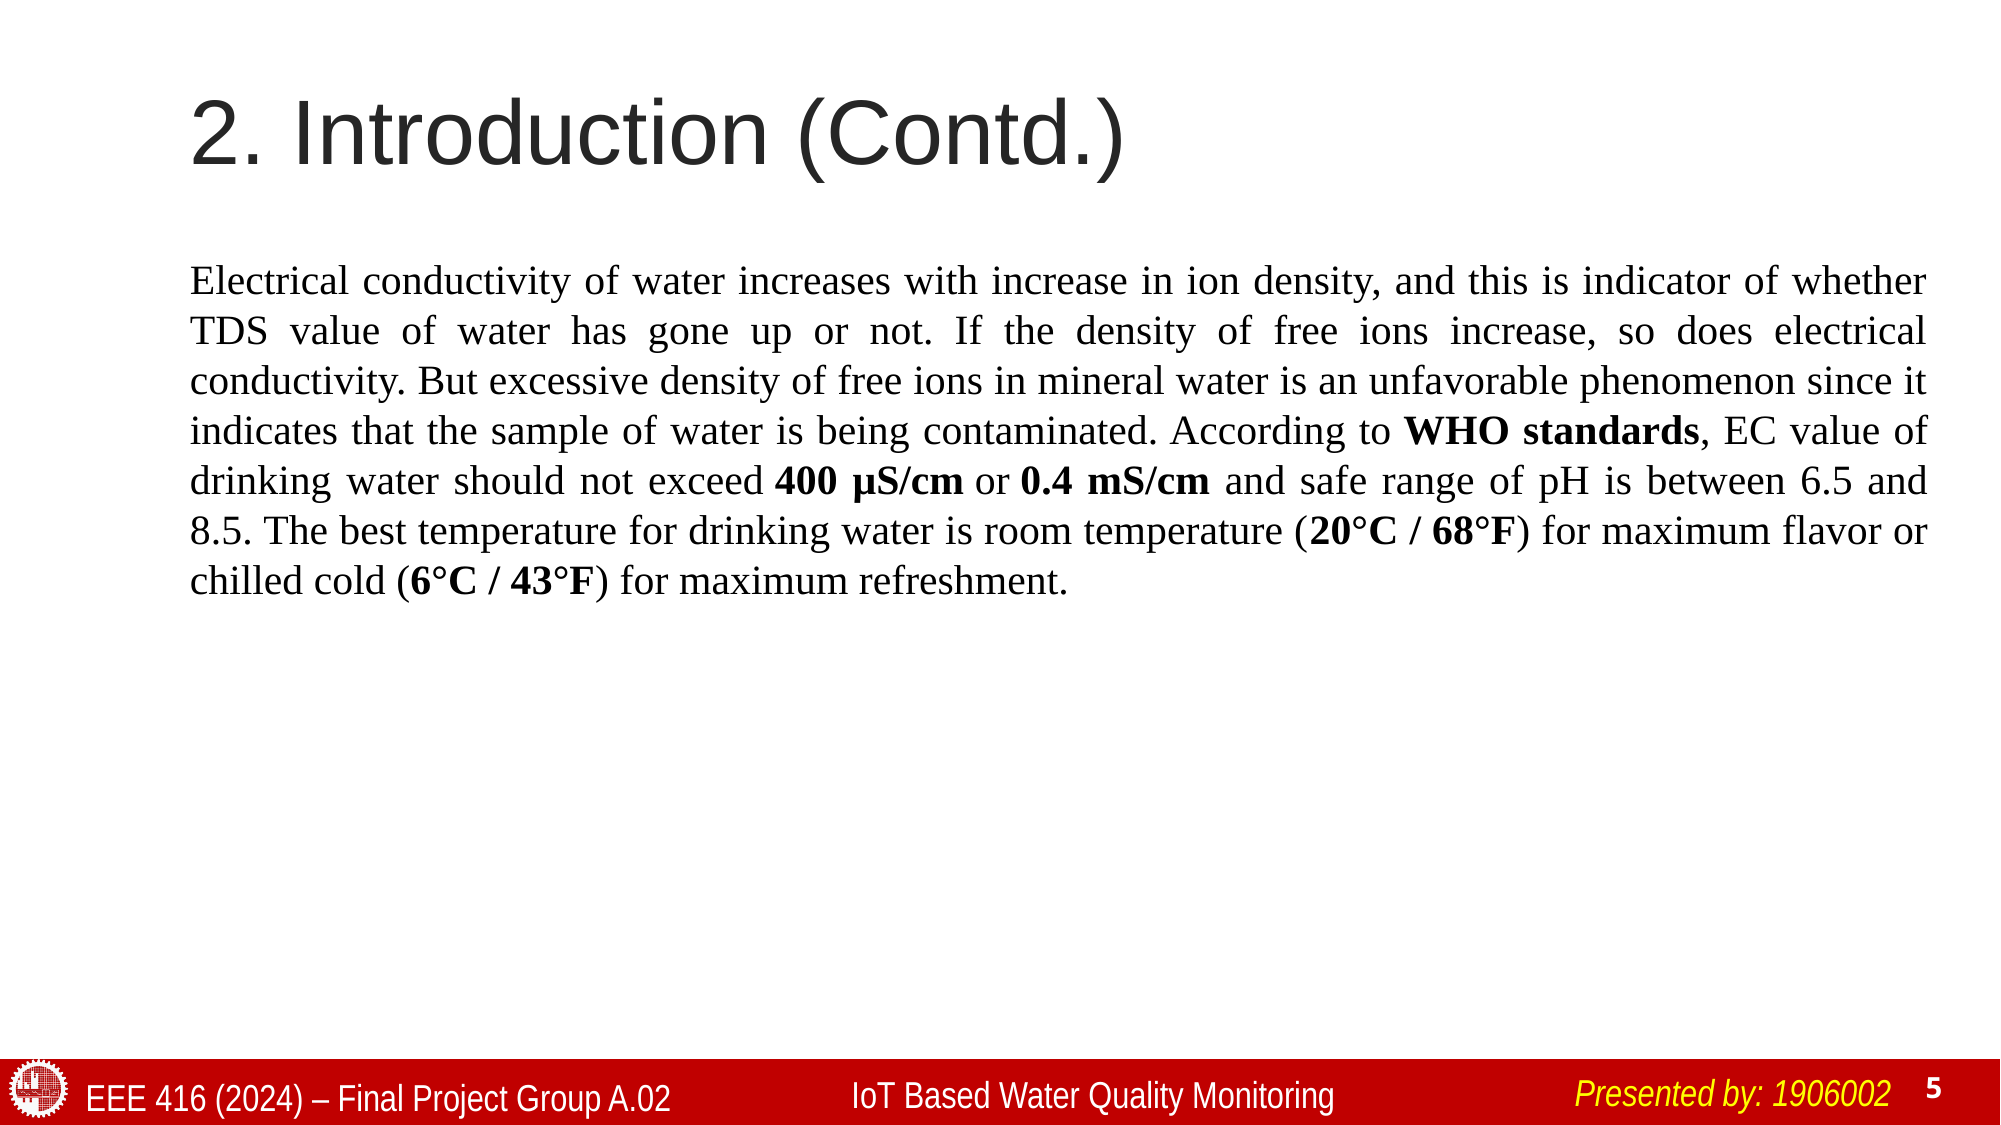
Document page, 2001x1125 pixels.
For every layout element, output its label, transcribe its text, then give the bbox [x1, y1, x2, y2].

slide_number EEE 416 (2024) – Final Project Group A.02 [70, 1066, 836, 1125]
footer IoT Based Water Quality Monitoring [836, 1063, 1872, 1125]
picture [8, 1059, 71, 1118]
text_box Presented by: 1906002 [1559, 1061, 1907, 1122]
slide_number 5 [1907, 1066, 1958, 1118]
title 2. Introduction (Contd.) [174, 75, 1825, 195]
list Electrical conductivity of water increases with increase in ion density, and this is indicator of whether TDS value of water has gone up or not. If the density of free ions increase, so does electrical conductivity. But excessive density of free ions in mineral water is an unfavorable phenomenon since it indicates that the sample of water is being contaminated. According to WHO standards, EC value of drinking water should not exceed 400 μS/cm or 0.4 mS/cm and safe range of pH is between 6.5 and 8.5. The best temperature for drinking water is room temperature (20°C / 68°F) for maximum flavor or chilled cold (6°C / 43°F) for maximum refreshment. [174, 245, 1944, 998]
